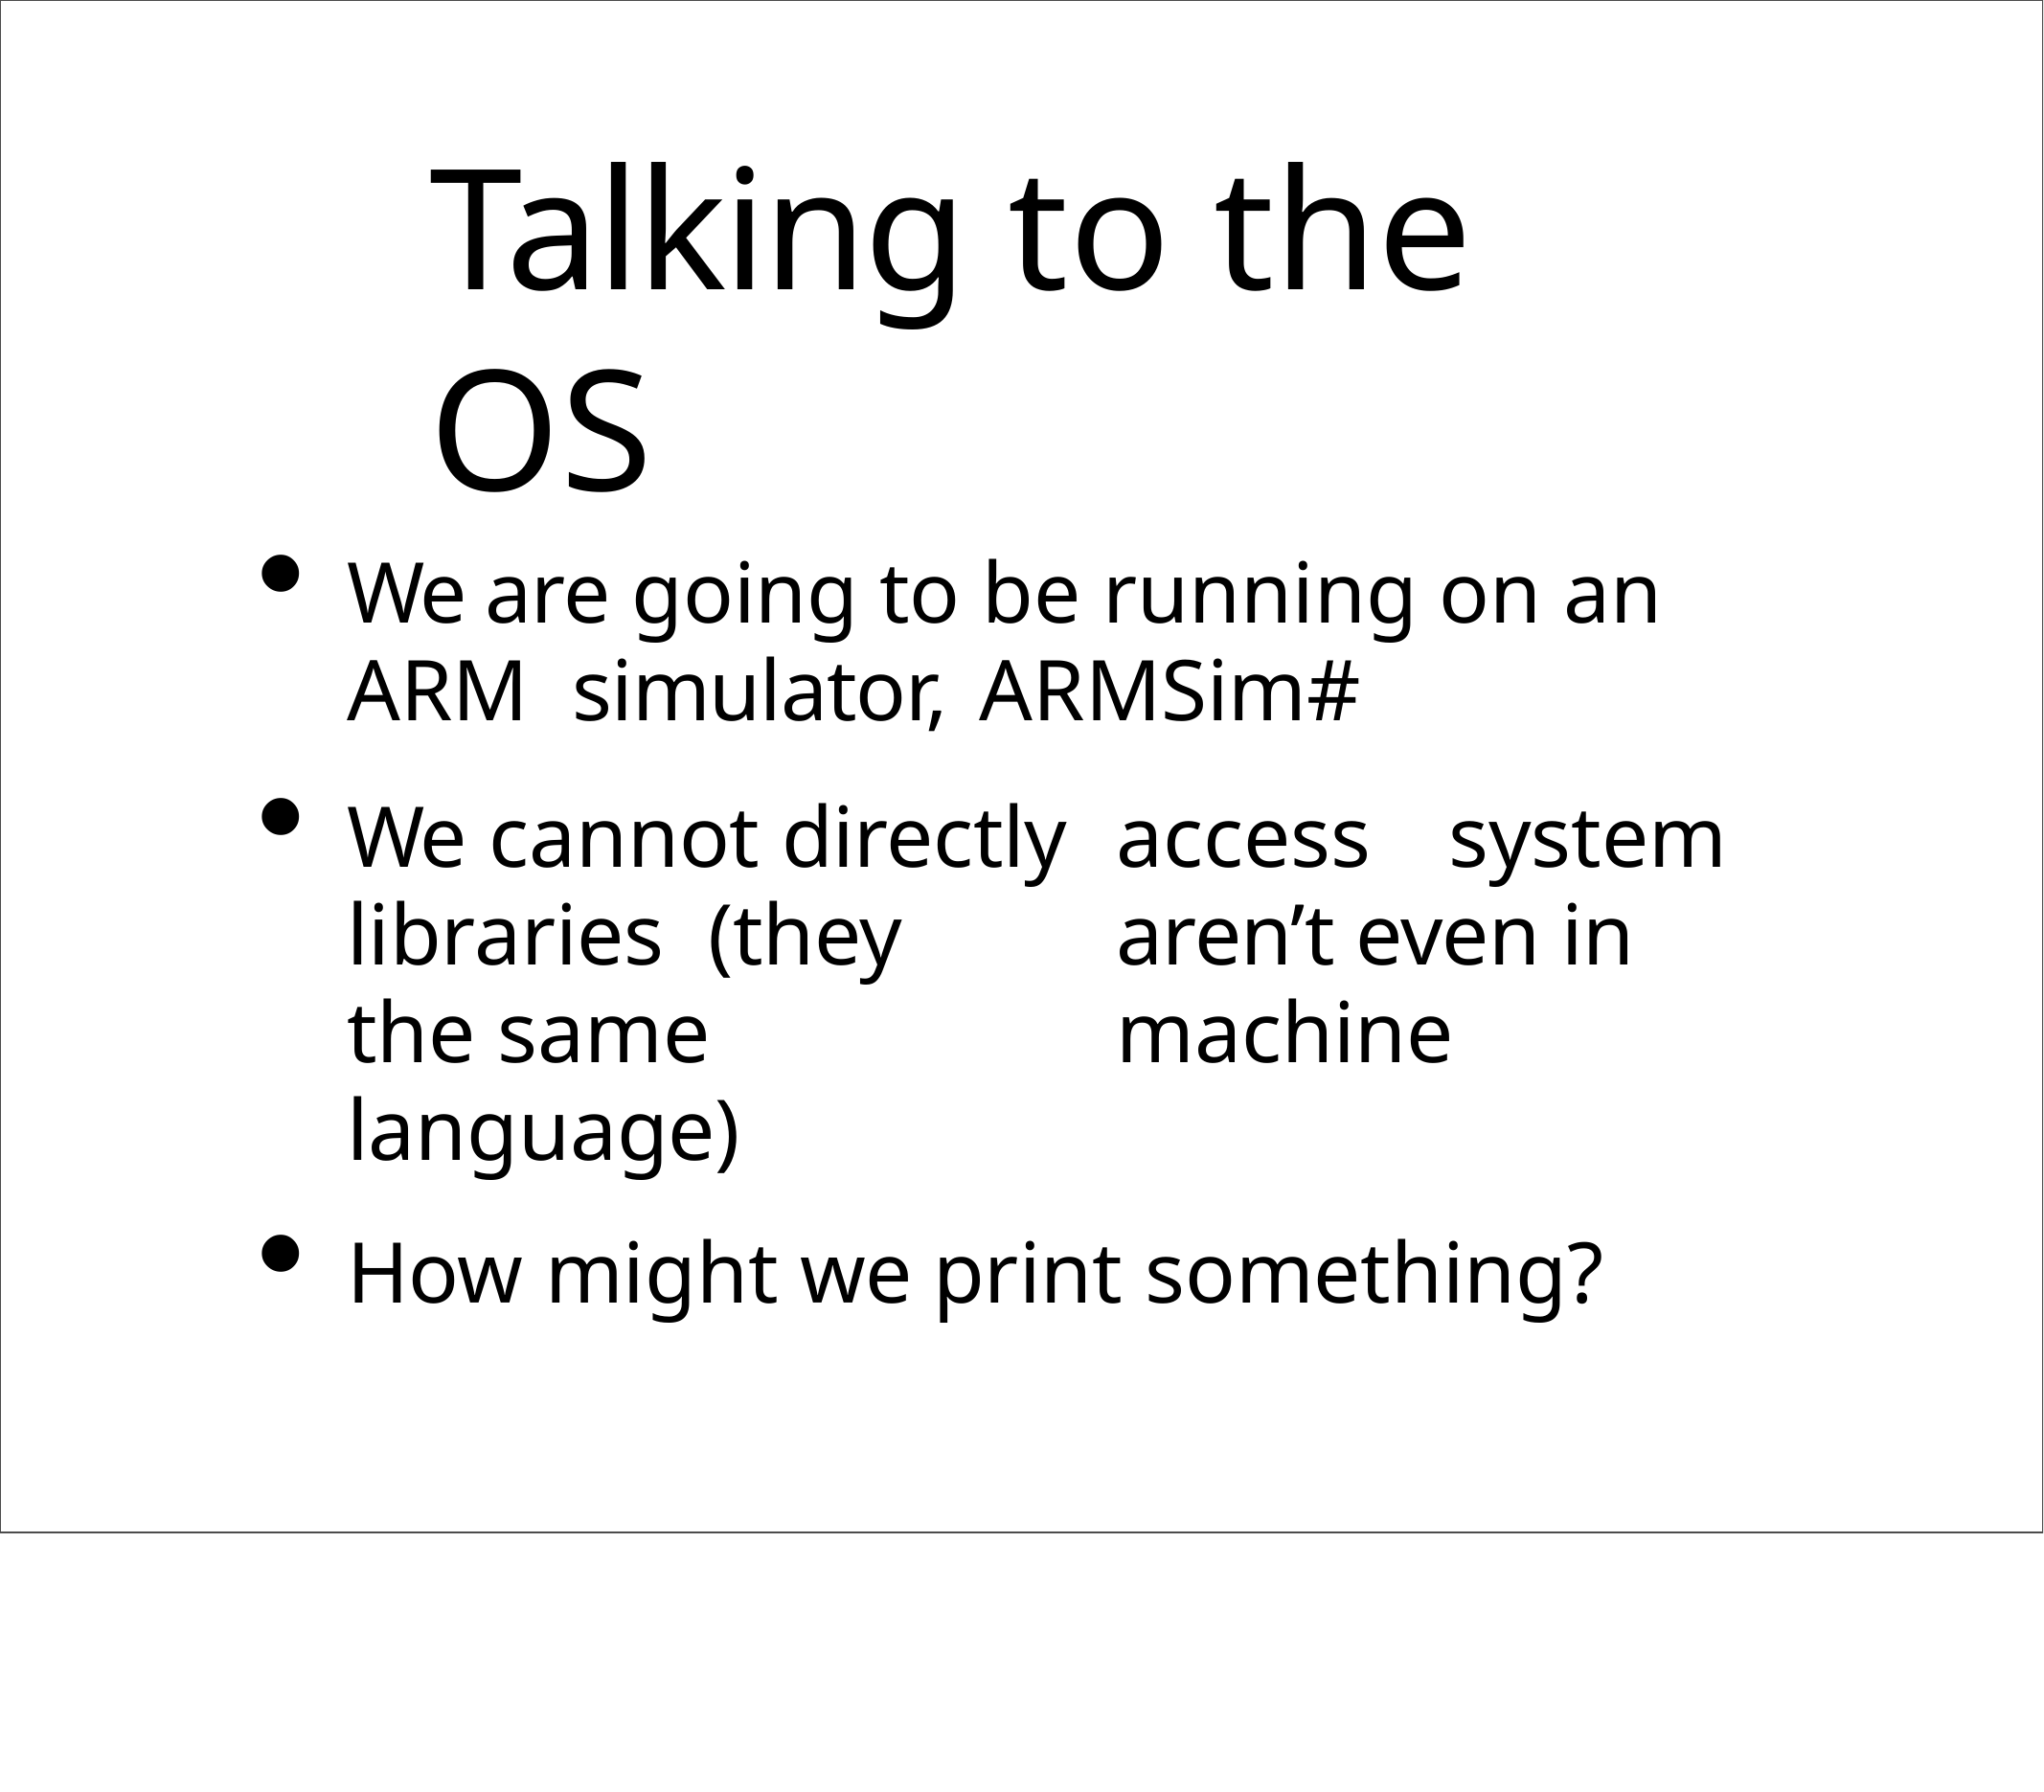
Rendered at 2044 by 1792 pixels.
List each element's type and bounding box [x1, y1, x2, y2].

text_box [0, 0, 2044, 1532]
